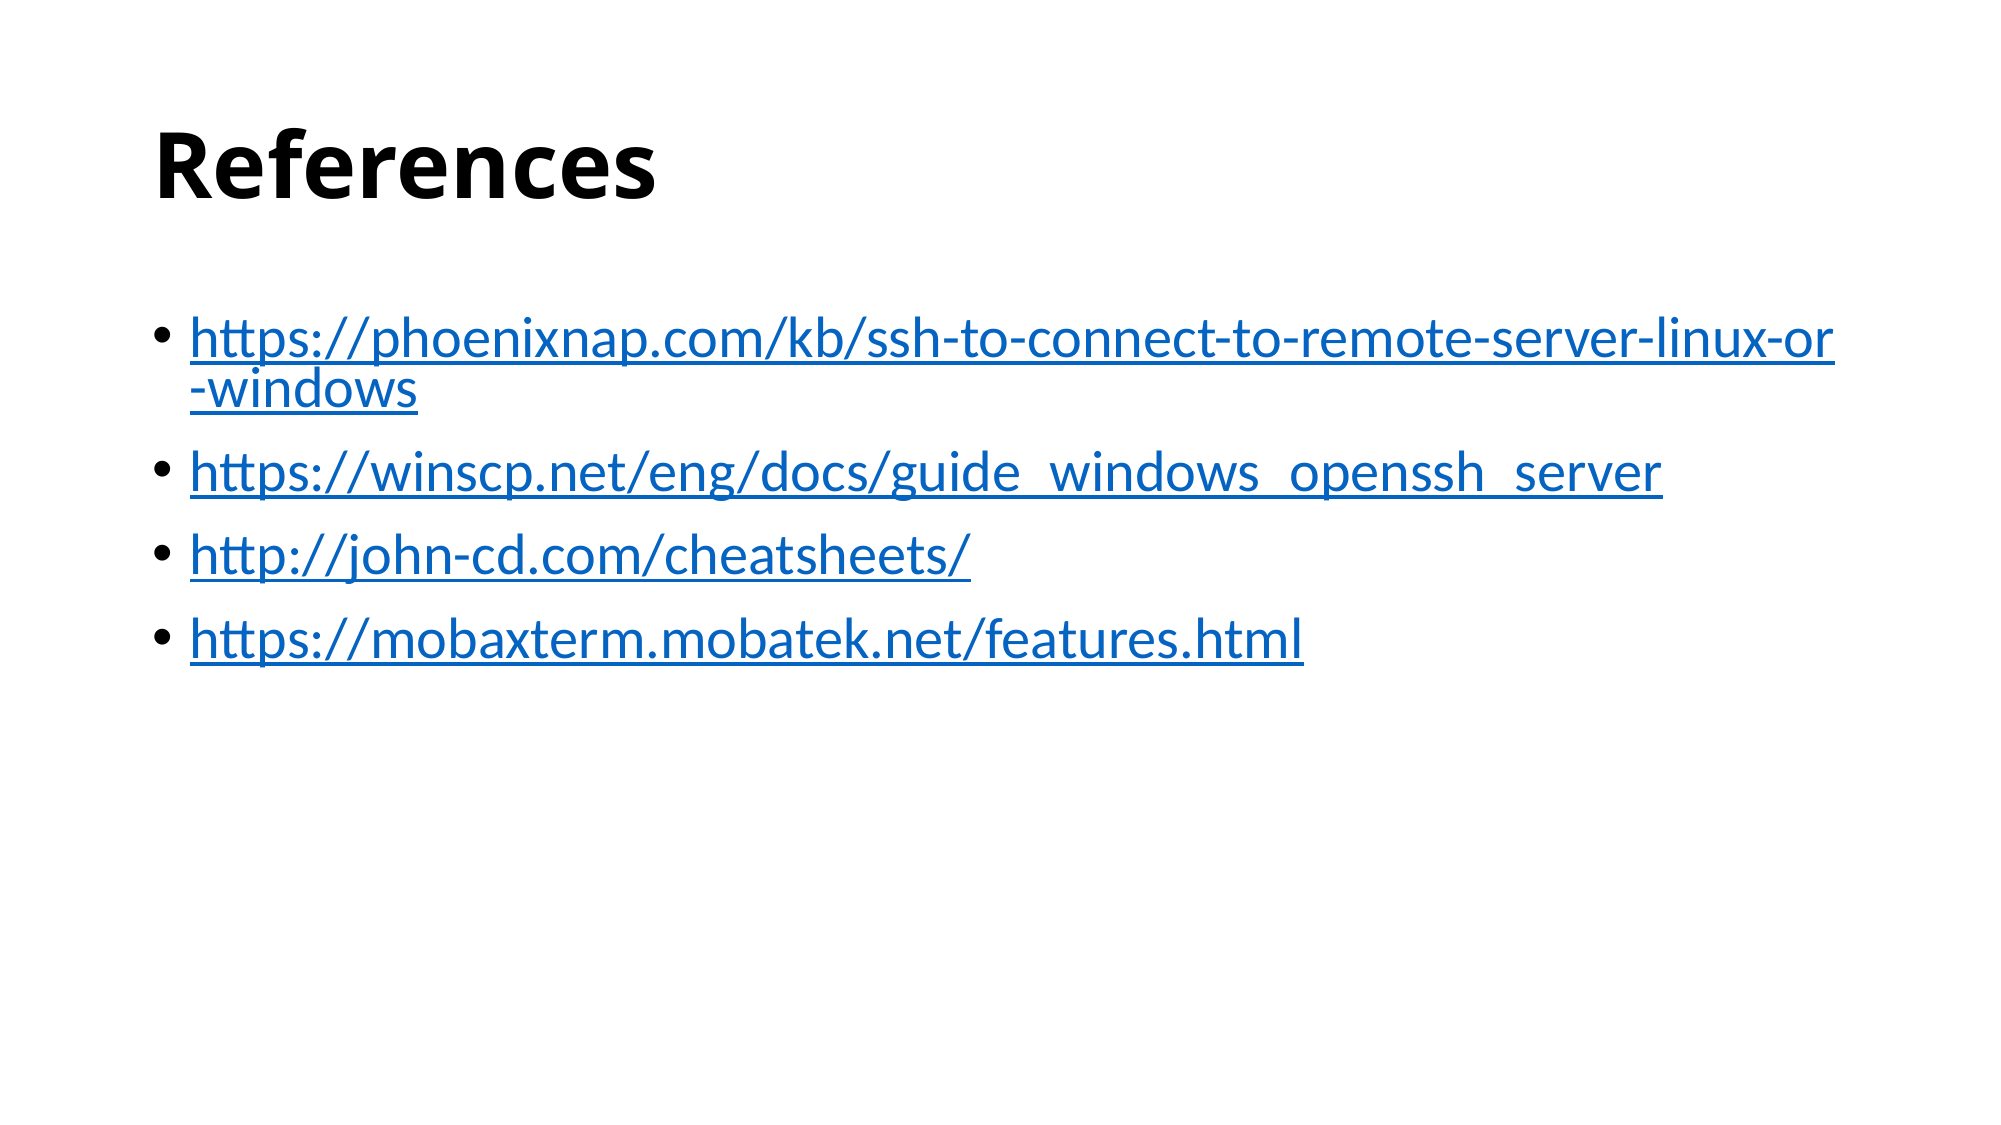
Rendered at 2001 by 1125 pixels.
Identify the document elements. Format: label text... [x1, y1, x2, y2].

title References [137, 59, 1863, 278]
list https://phoenixnap.com/kb/ssh-to-connect-to-remote-server-linux-or-windows https://winscp.net/eng/docs/guide_windows_openssh_server http://john-cd.com/cheatsheets/ https://mobaxterm.mobatek.net/features.html [137, 299, 1863, 1014]
